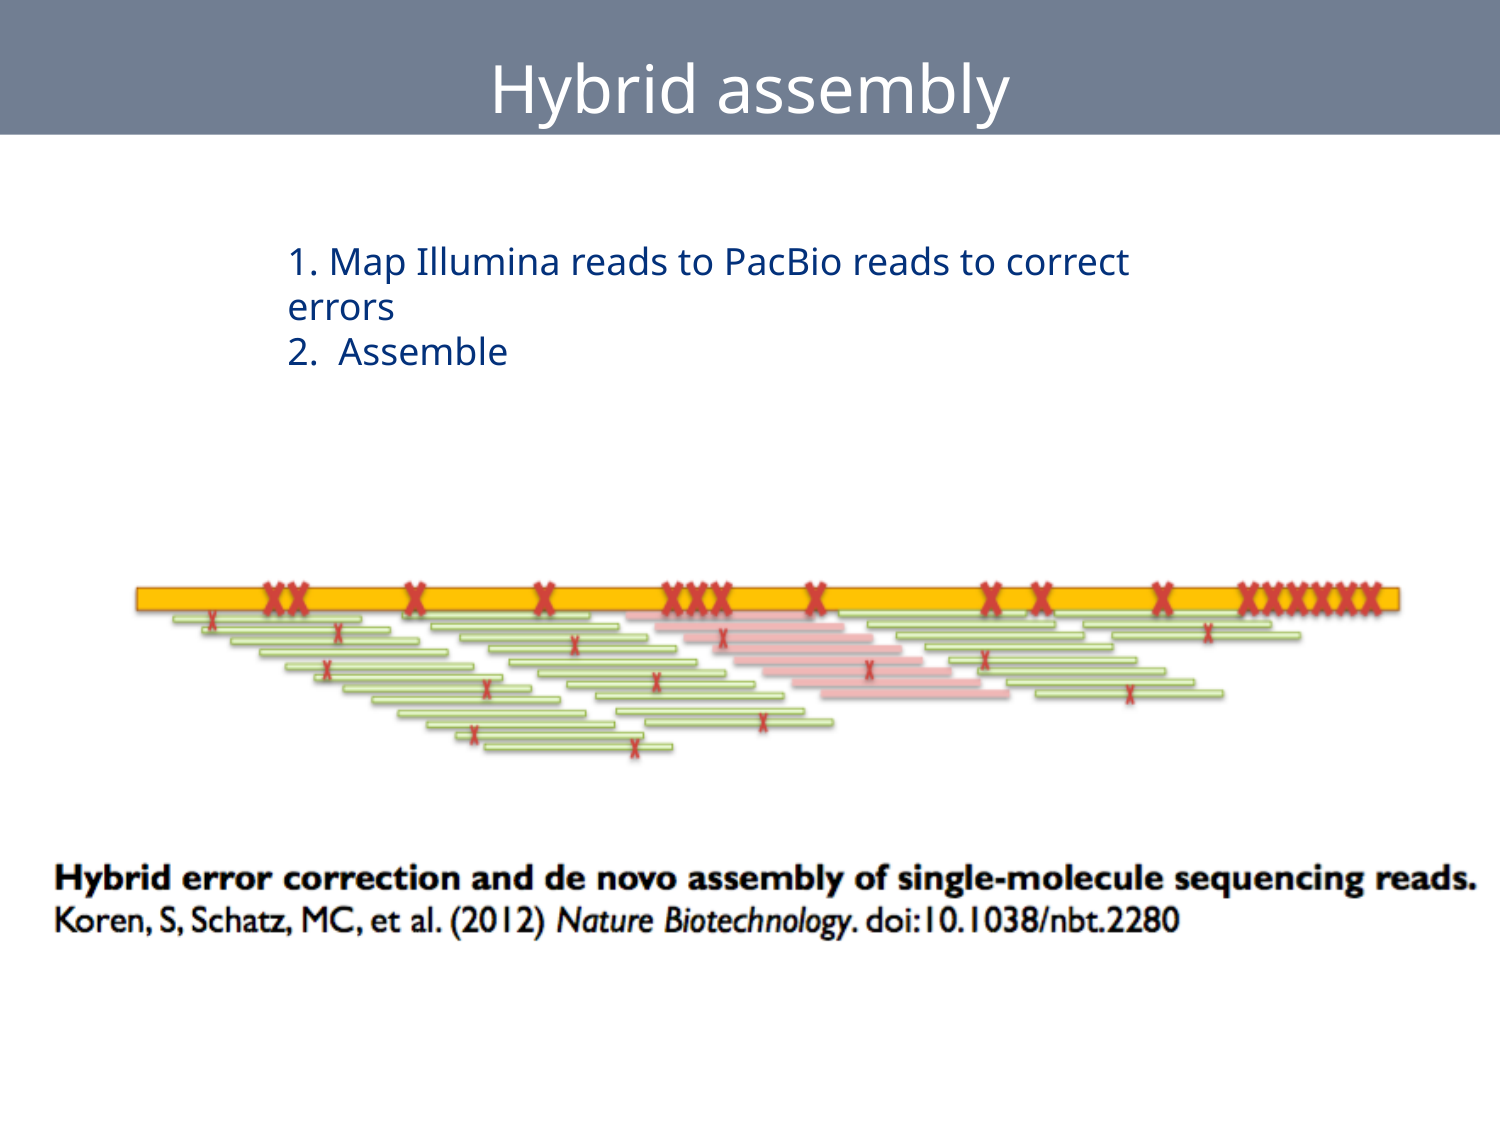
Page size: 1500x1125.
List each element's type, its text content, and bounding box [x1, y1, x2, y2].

text_box 1. Map Illumina reads to PacBio reads to correct errors 2. Assemble [272, 230, 1167, 380]
picture [13, 513, 1500, 988]
text_box Hybrid assembly [0, 0, 1500, 135]
